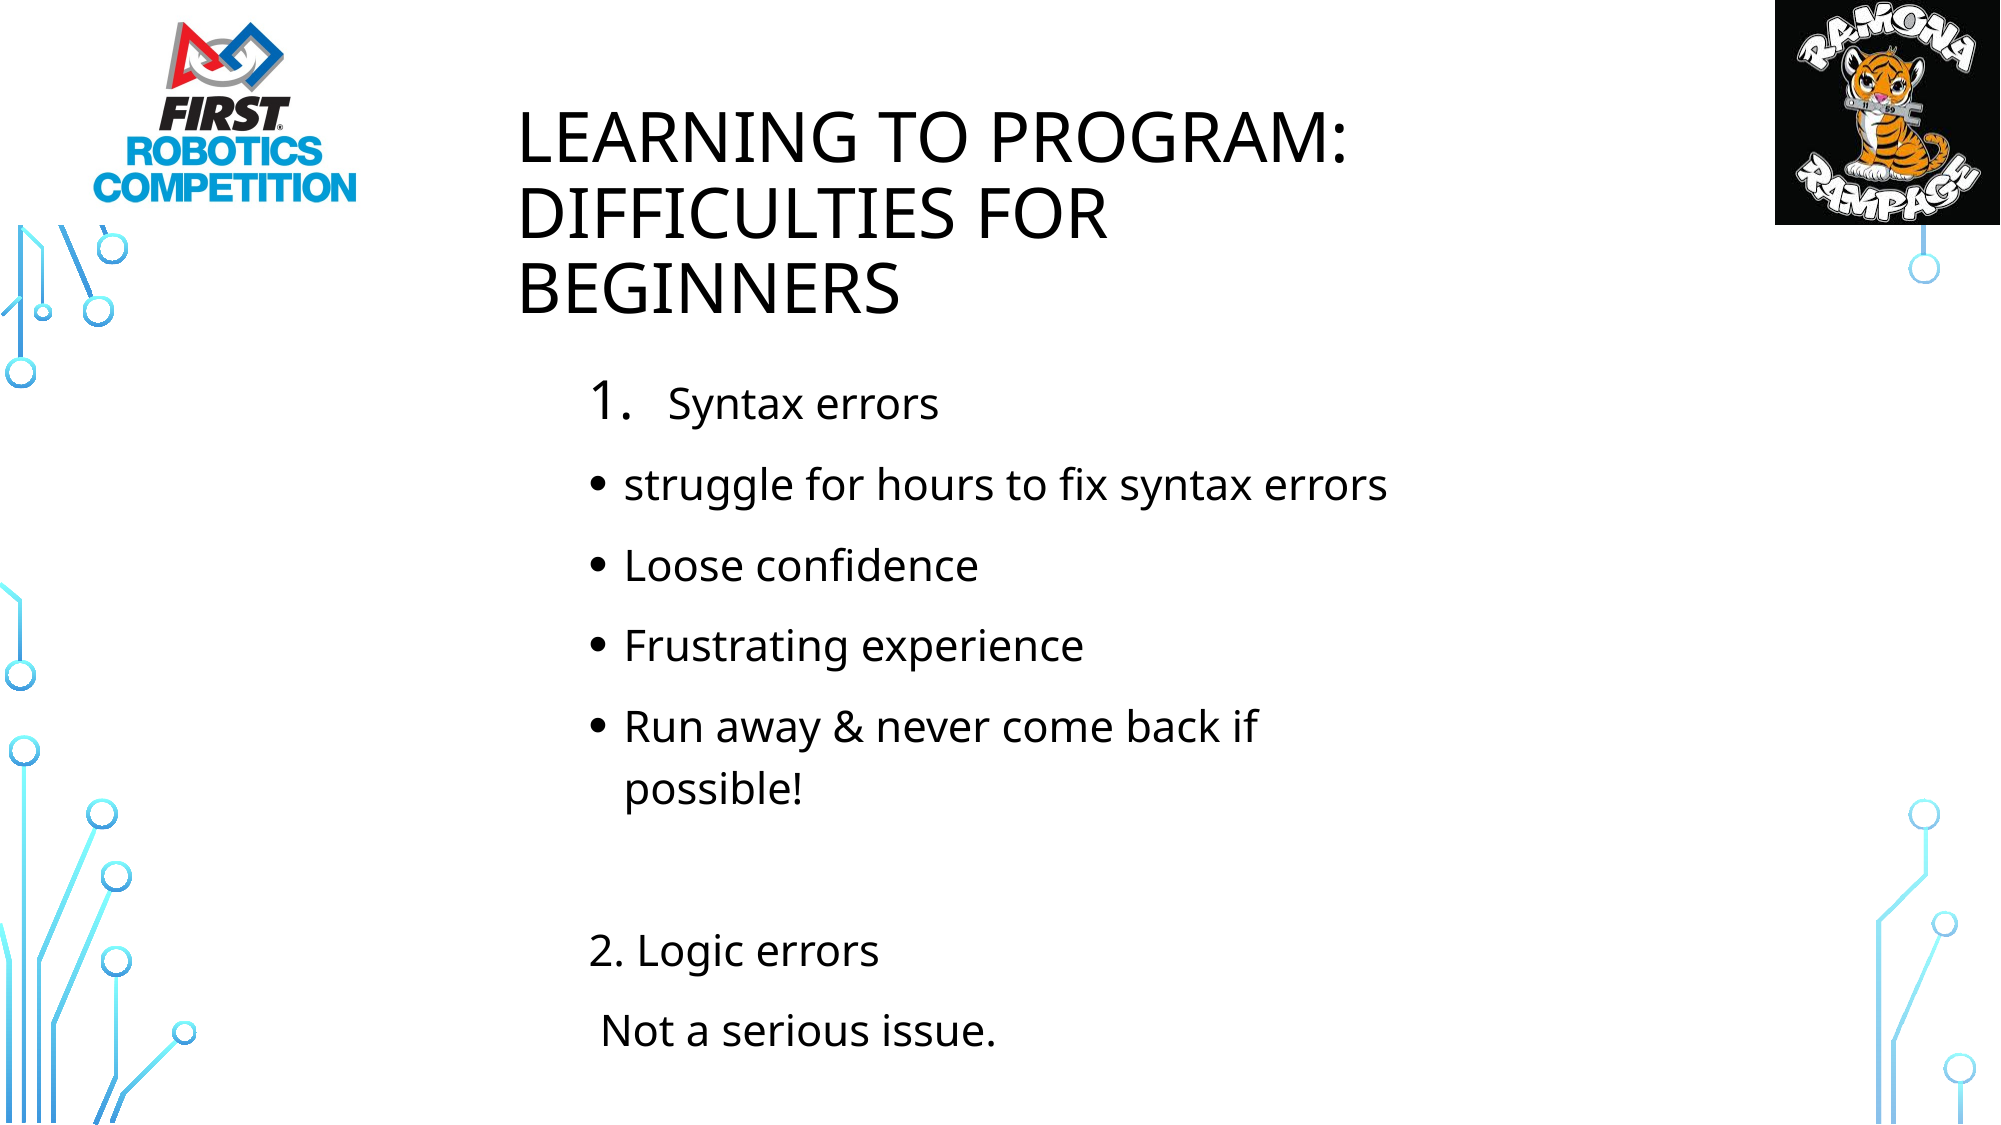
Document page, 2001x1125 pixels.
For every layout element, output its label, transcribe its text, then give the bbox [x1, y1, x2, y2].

title Learning to program: Difficulties for beginners [501, 94, 1482, 337]
picture [0, 0, 451, 226]
list Syntax errors struggle for hours to fix syntax errors Loose confidence Frustrating experience Run away & never come back if possible! 2. Logic errors Not a serious issue. [573, 358, 1411, 1101]
picture [1774, 0, 2000, 226]
